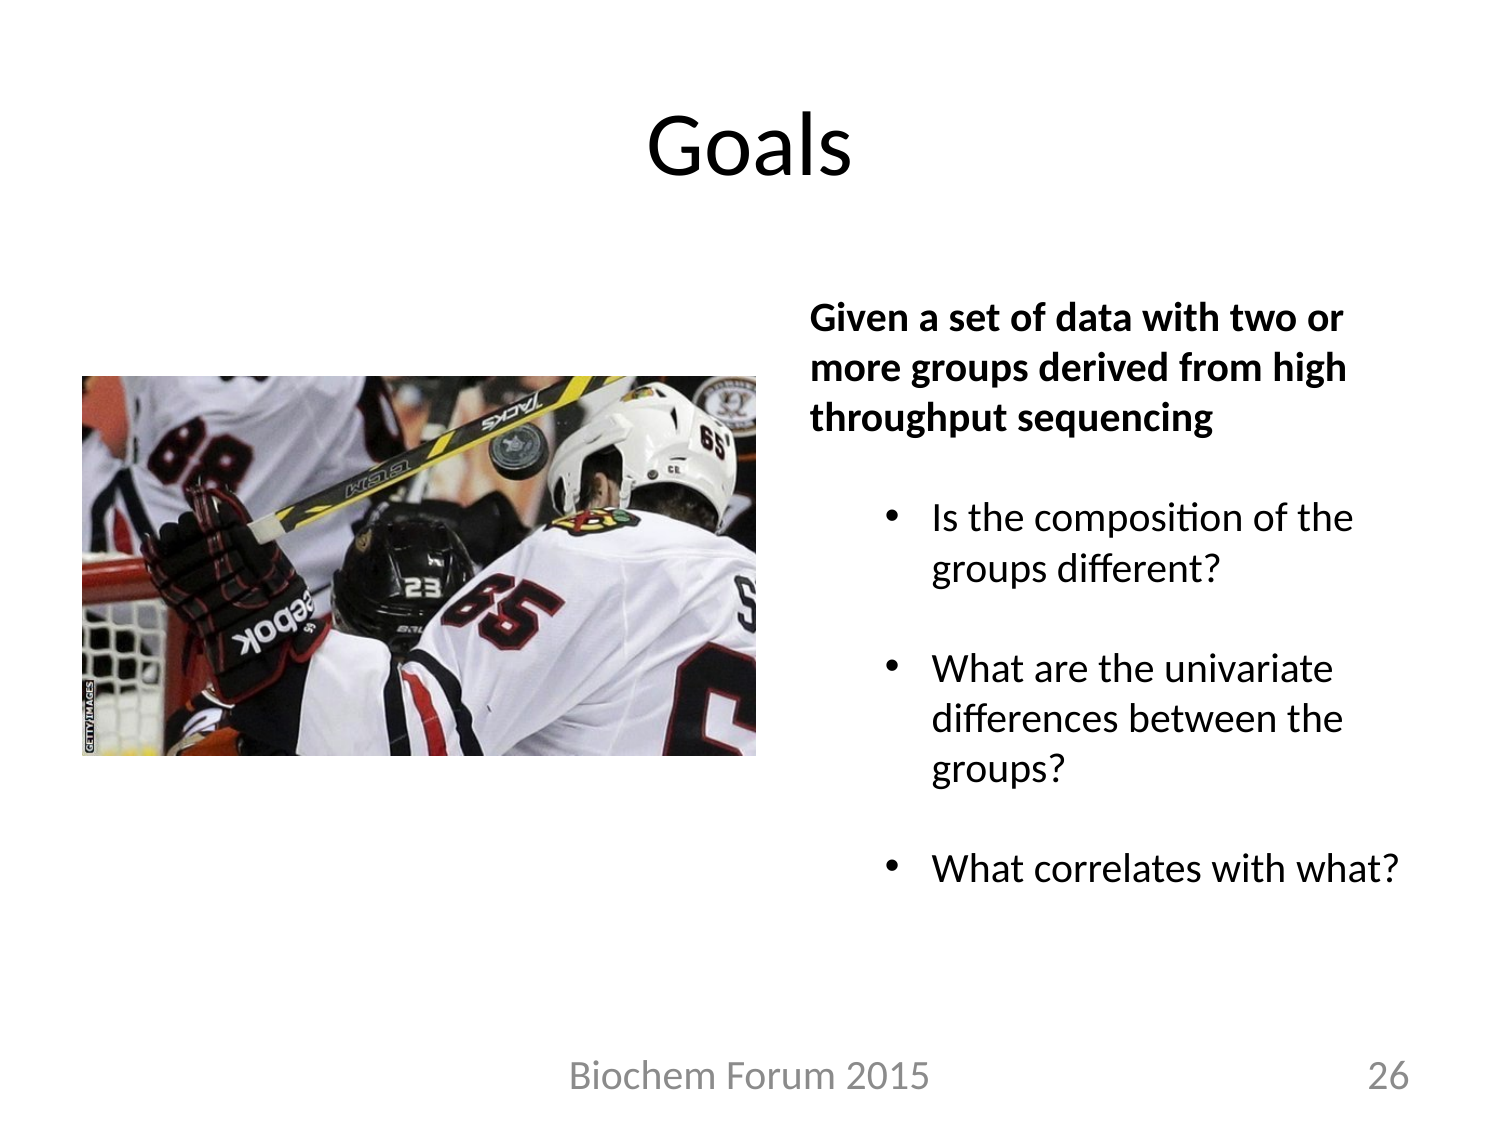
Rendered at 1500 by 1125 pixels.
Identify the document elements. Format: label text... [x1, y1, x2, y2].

title Goals [75, 45, 1425, 233]
slide_number 26 [1074, 1042, 1425, 1103]
text_box Given a set of data with two or more groups derived from high throughput sequencing Is the composition of the groups different? What are the univariate differences between the groups? What correlates with what? [795, 282, 1425, 898]
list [74, 376, 764, 756]
footer Biochem Forum 2015 [512, 1042, 988, 1103]
